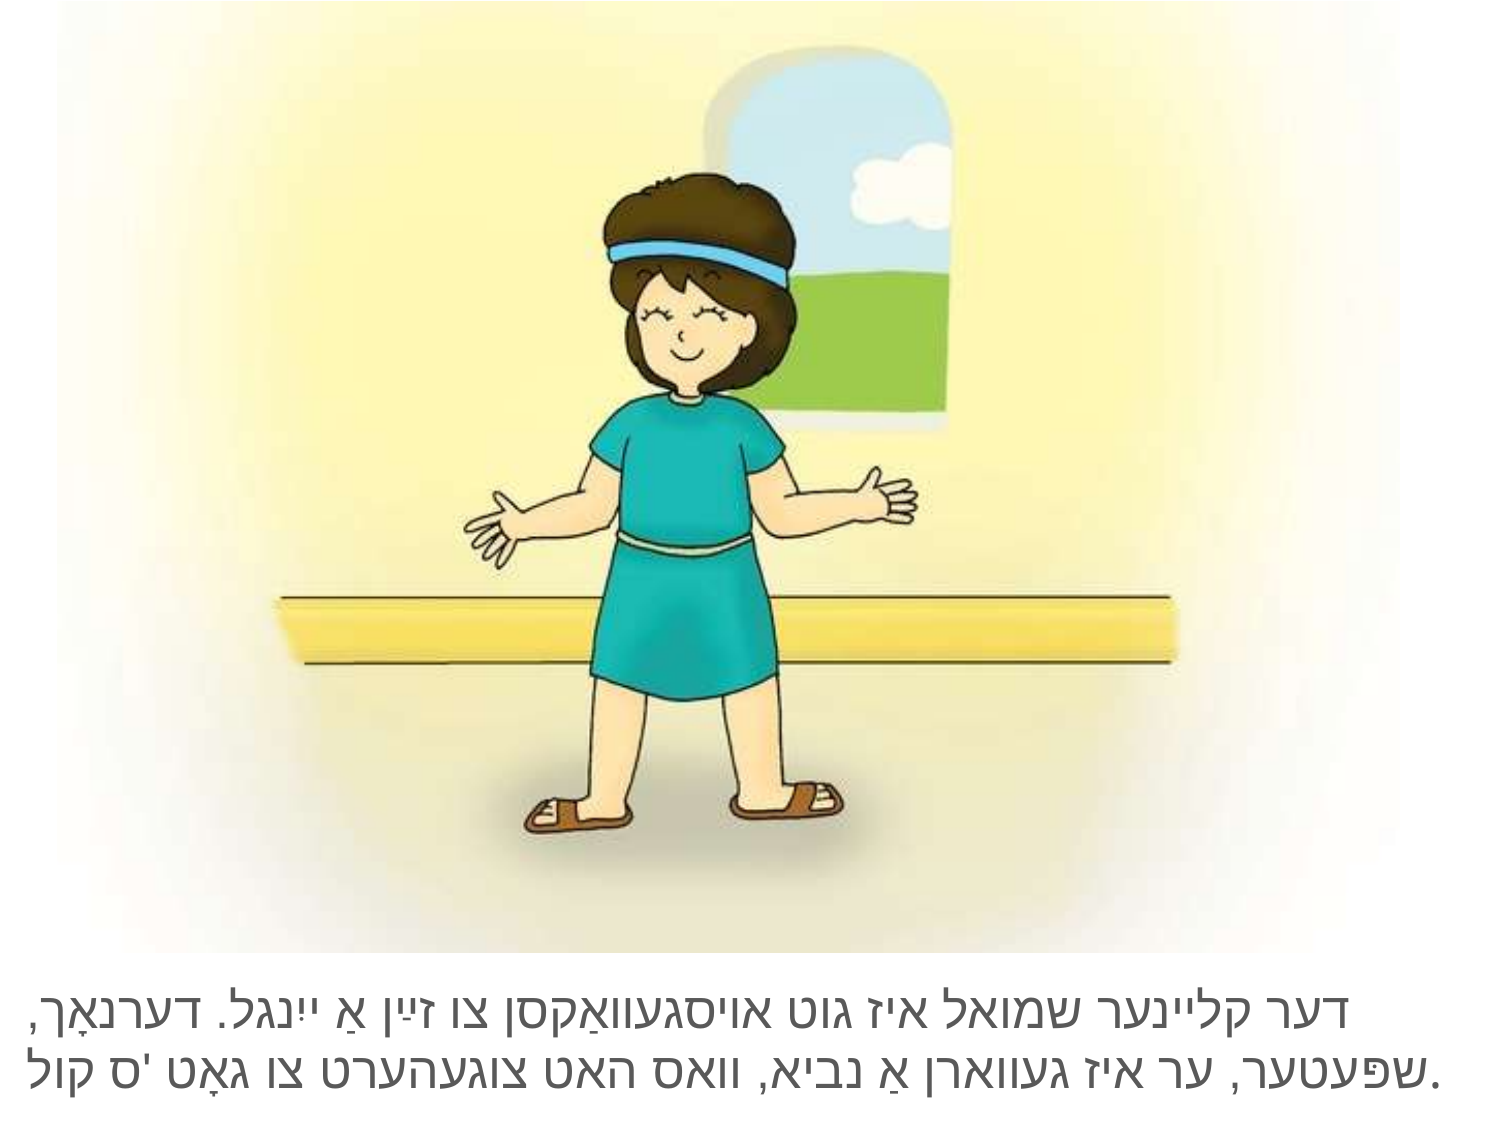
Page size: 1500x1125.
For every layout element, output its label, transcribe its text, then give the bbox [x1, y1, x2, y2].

text_box דער קלײנער שמואל איז גוט אױסגעװאַקסן צו זײַן אַ ייִנגל. דערנאָך, שפּעטער, ער איז געווארן אַ נביא, וואס האט צוגעהערט צו גאָט 'ס קול. [11, 971, 1498, 1106]
picture [57, 1, 1400, 953]
